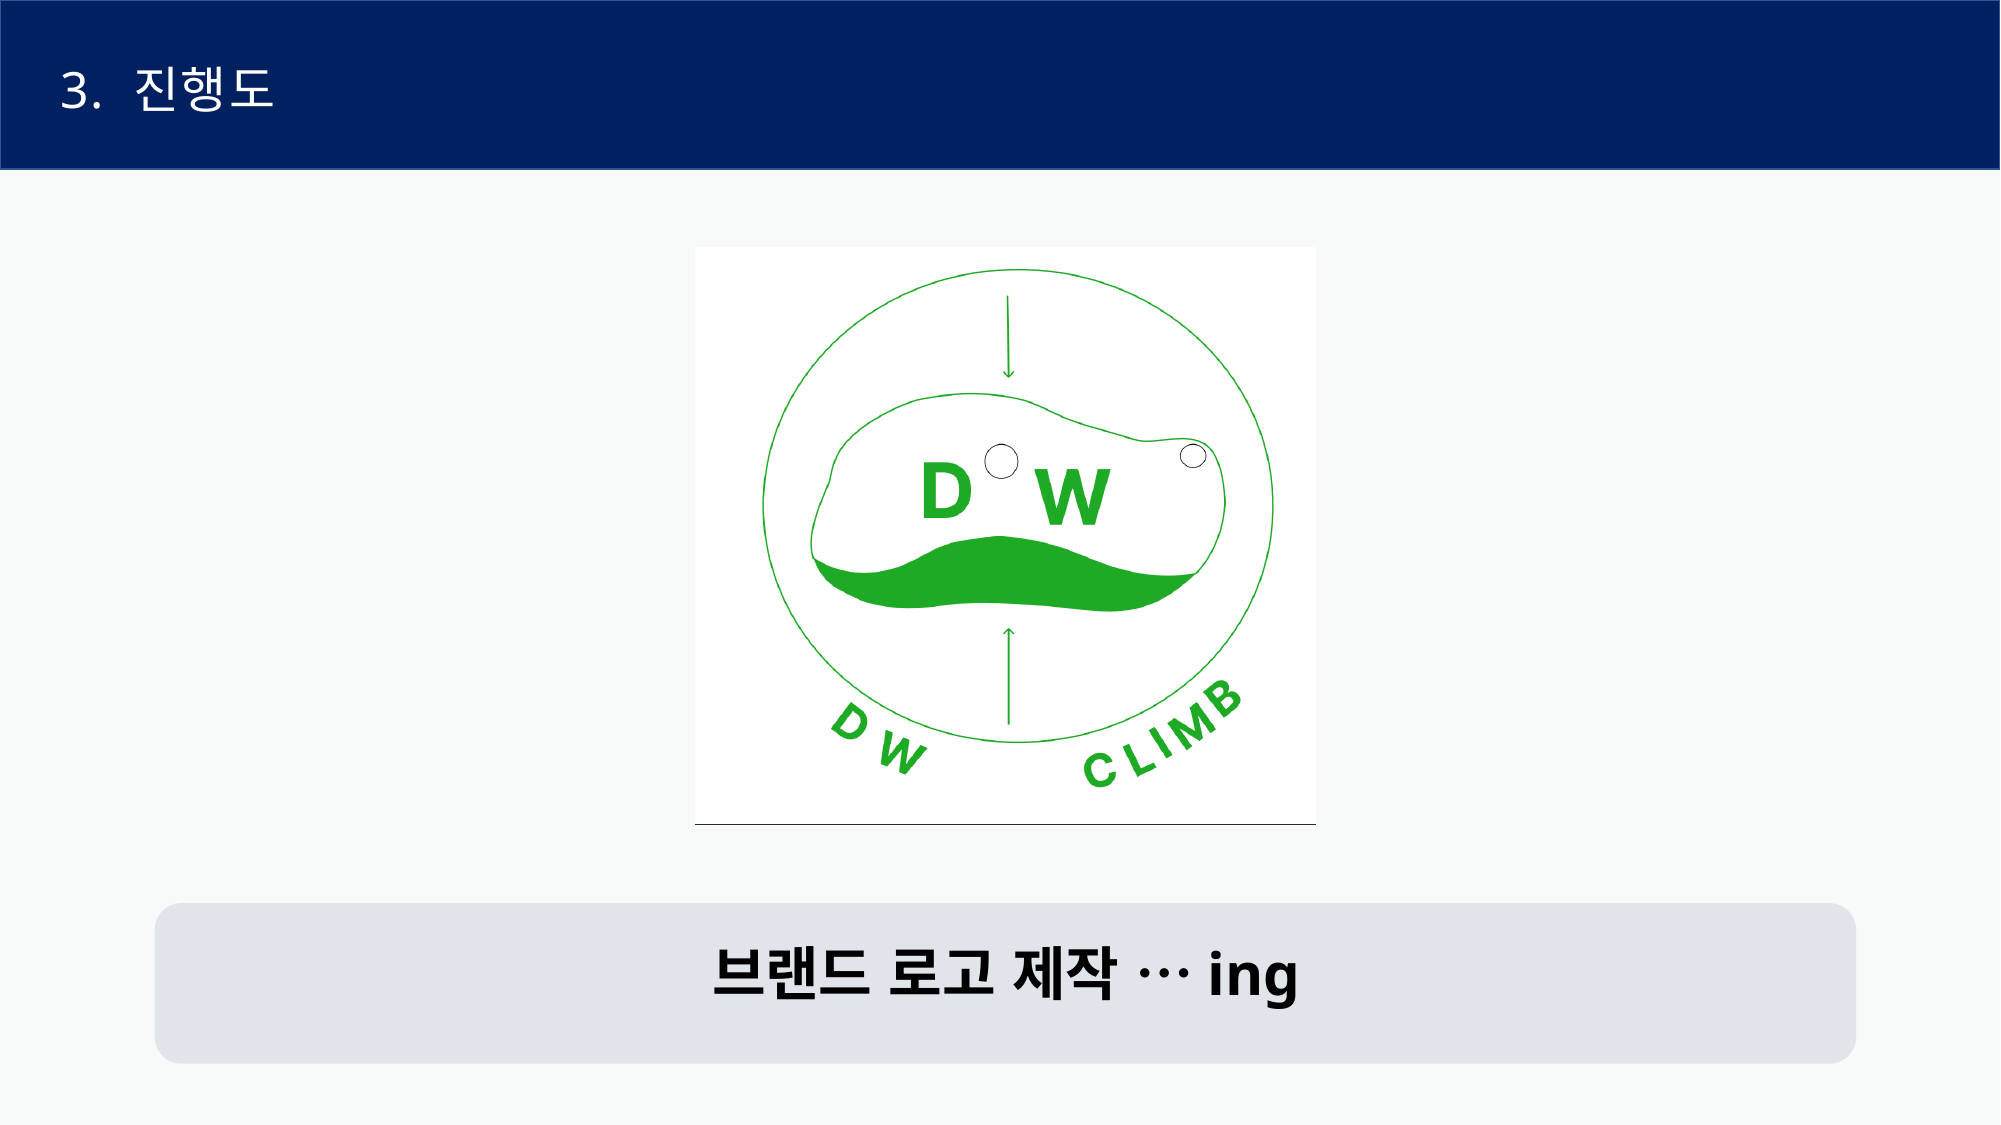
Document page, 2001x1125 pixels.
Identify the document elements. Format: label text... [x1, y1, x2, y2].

text_box 브랜드 로고 제작 …ing [209, 929, 1804, 1015]
text_box [153, 902, 1858, 1065]
picture [695, 247, 1316, 825]
text_box 3. 진행도 [45, 50, 619, 126]
text_box [0, 0, 2000, 170]
